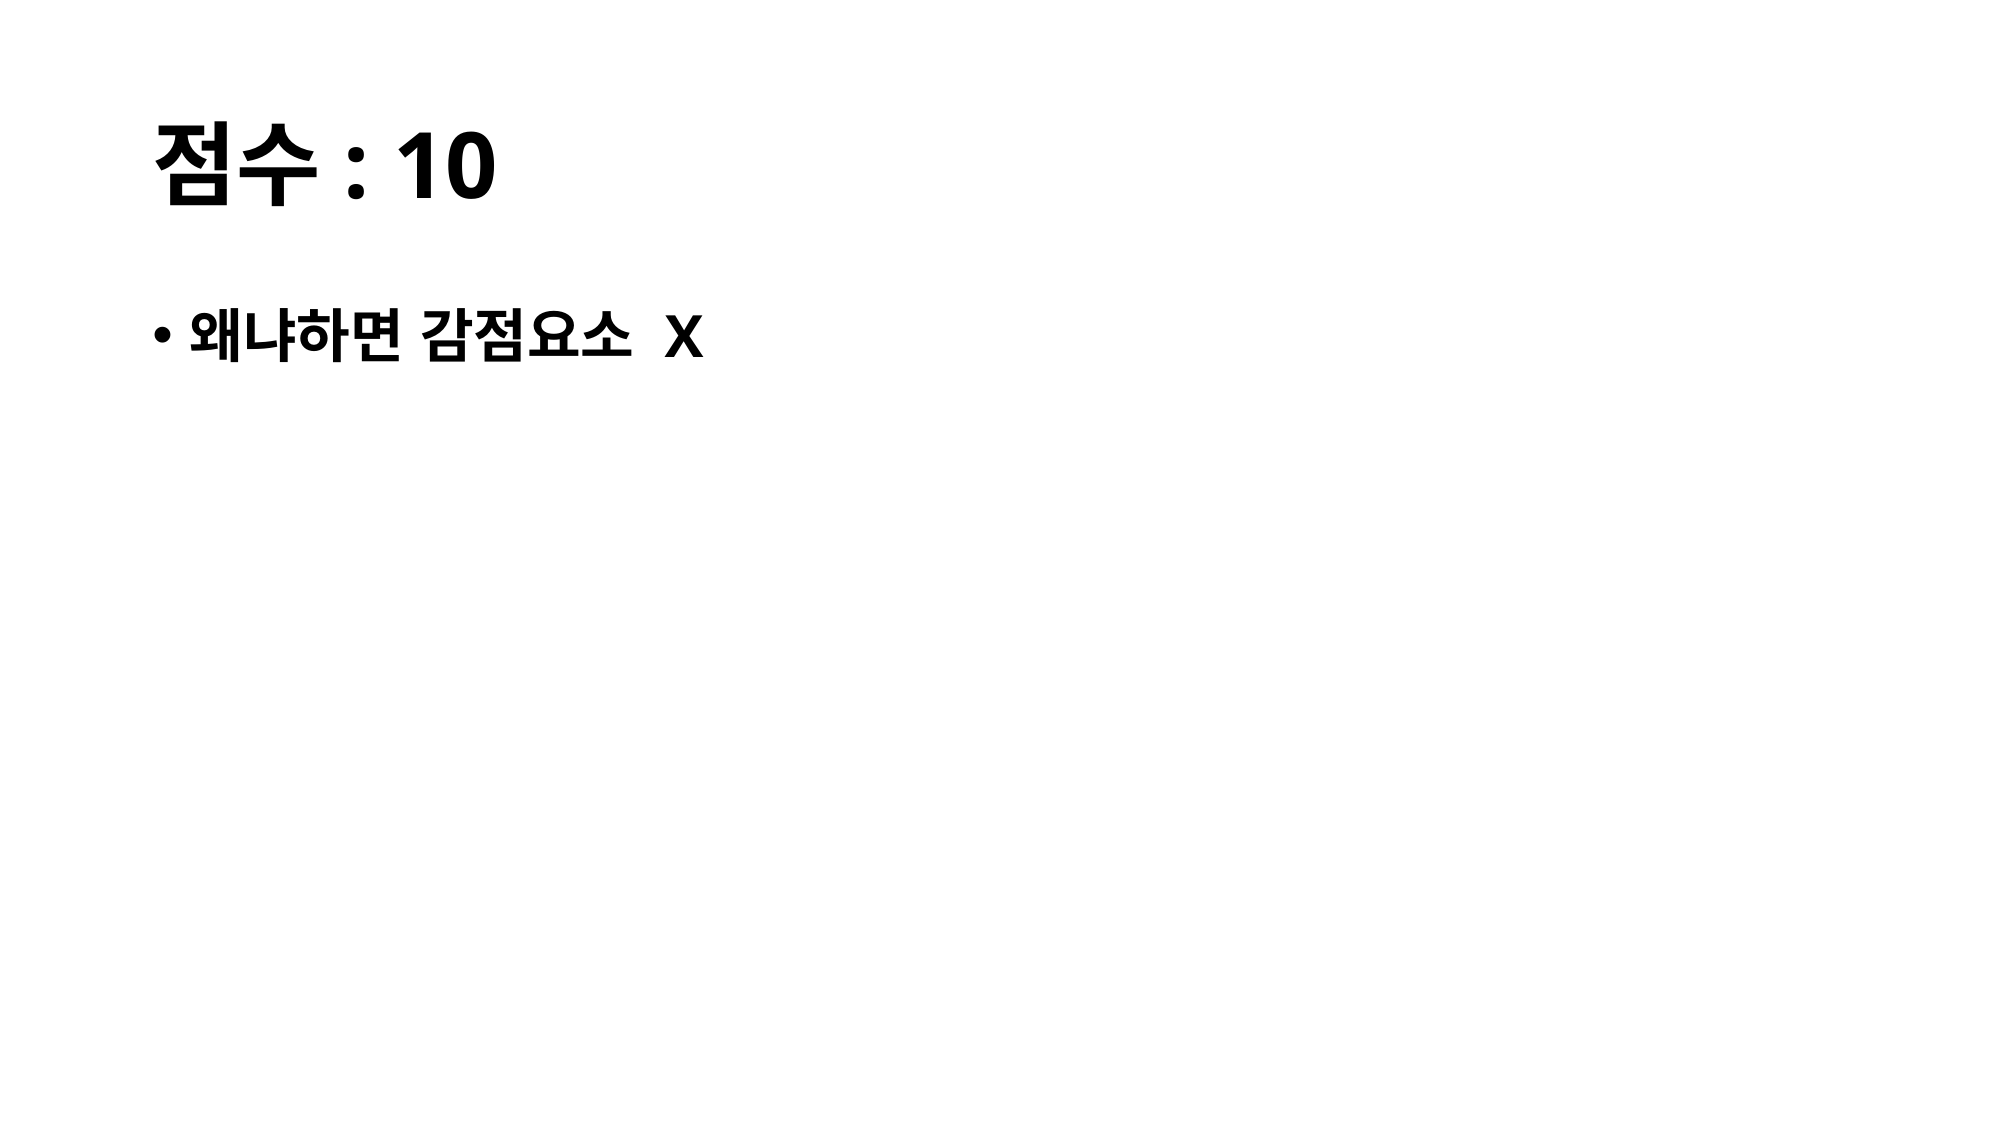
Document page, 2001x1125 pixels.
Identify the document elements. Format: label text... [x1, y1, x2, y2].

list 왜냐하면 감점요소 X [137, 299, 1863, 1014]
title 점수: 10 [137, 59, 1863, 278]
